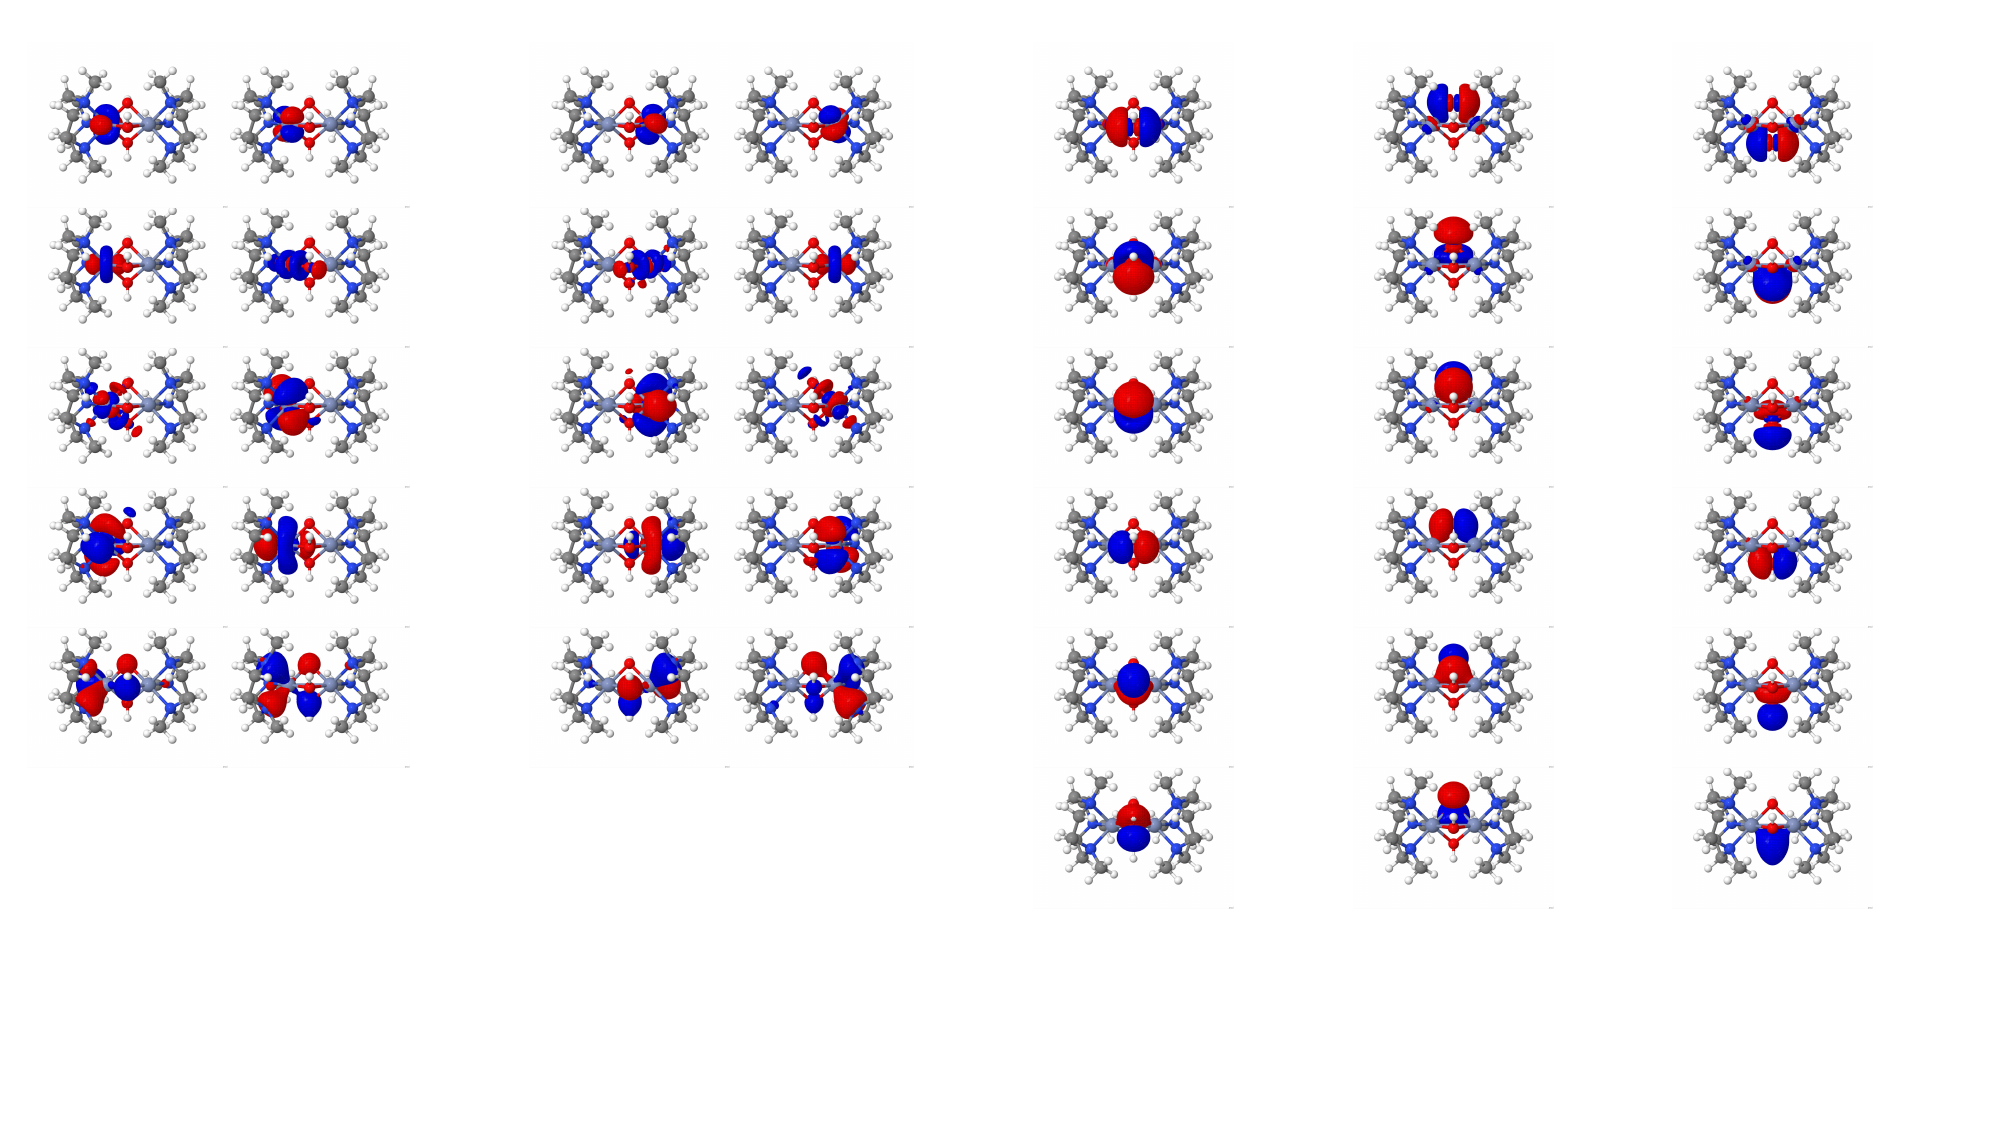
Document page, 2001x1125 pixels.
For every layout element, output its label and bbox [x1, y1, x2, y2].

text_box [1033, 42, 1234, 909]
text_box [27, 42, 410, 768]
text_box [1353, 42, 1554, 909]
text_box [1672, 42, 1873, 909]
text_box [529, 42, 914, 768]
